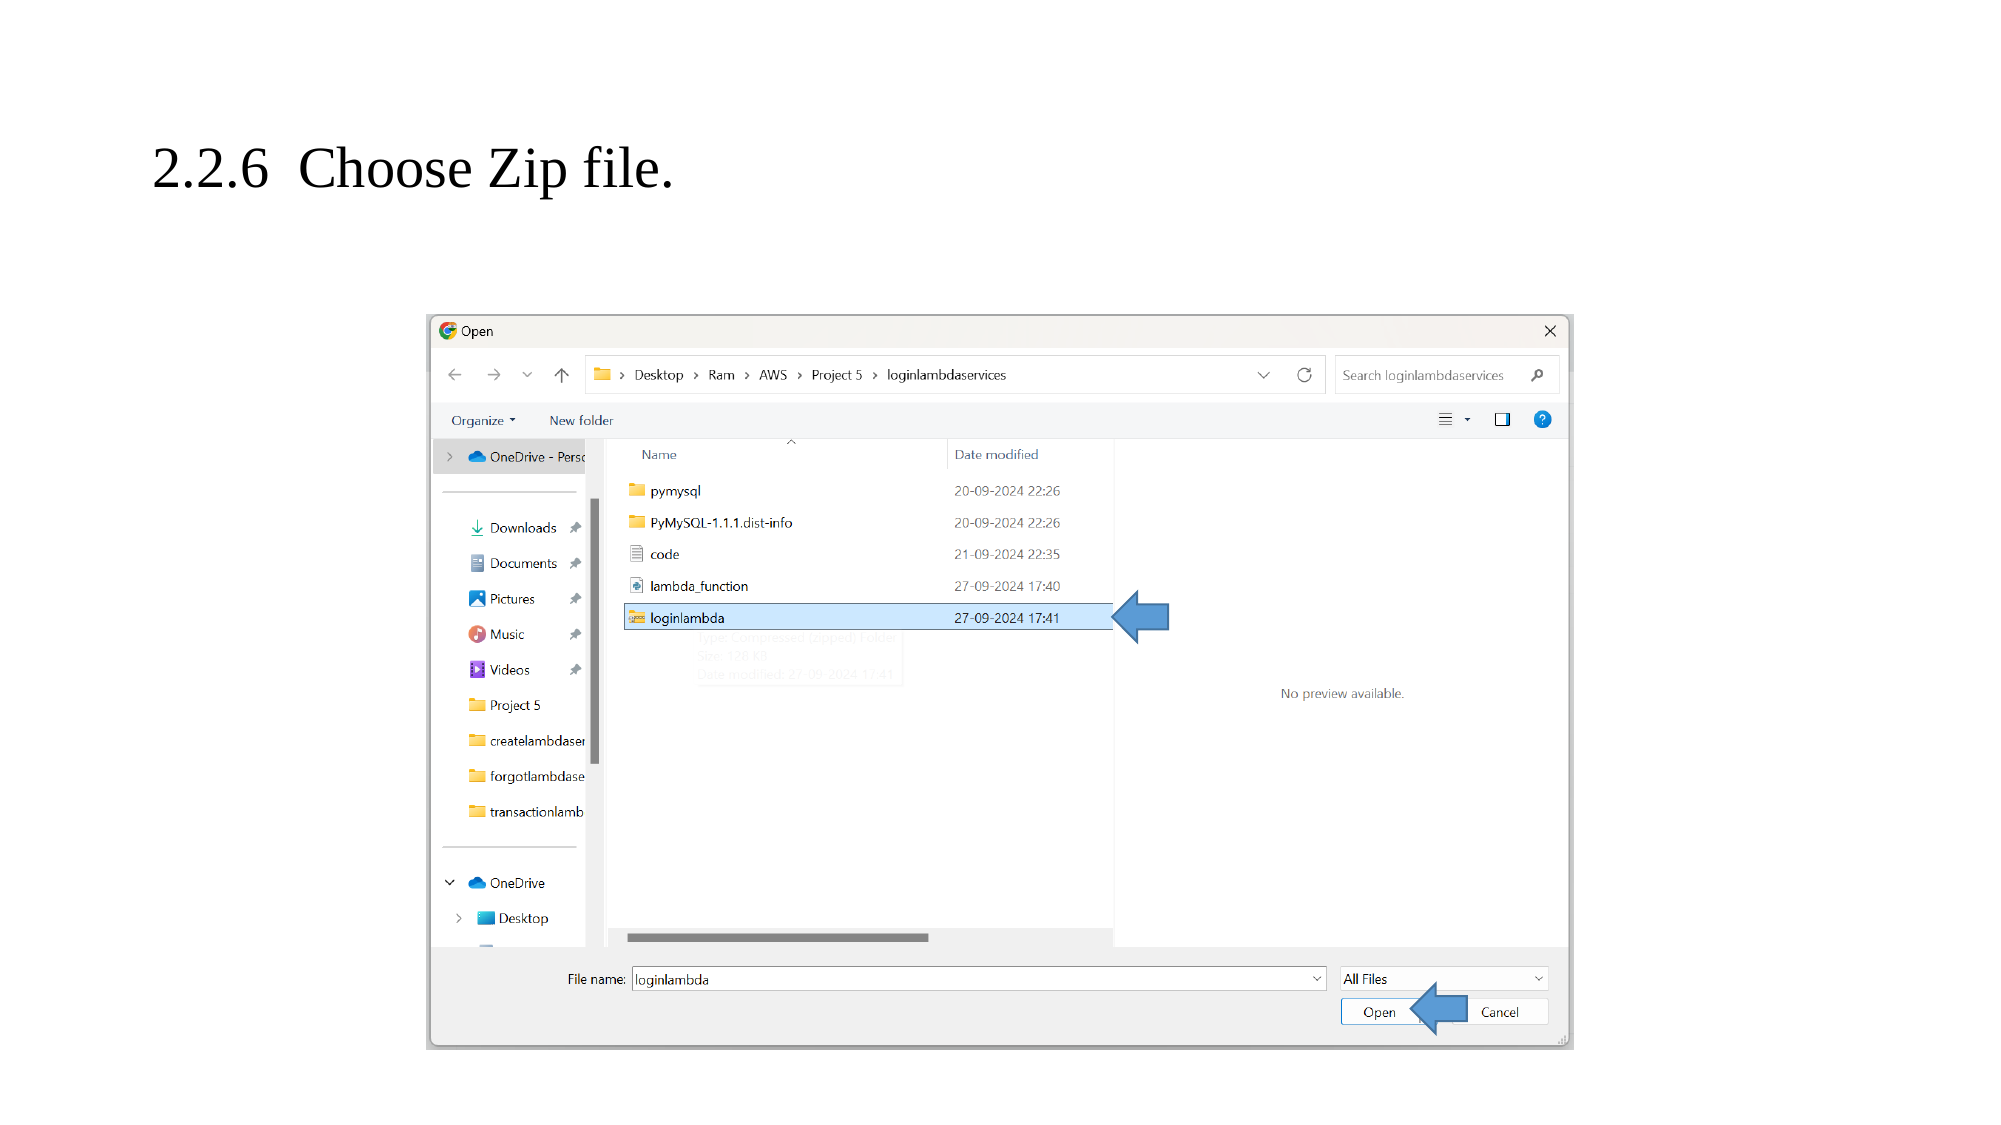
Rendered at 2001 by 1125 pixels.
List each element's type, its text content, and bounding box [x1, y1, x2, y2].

title 2.2.6 Choose Zip file. [137, 59, 1863, 278]
picture [426, 314, 1574, 1050]
